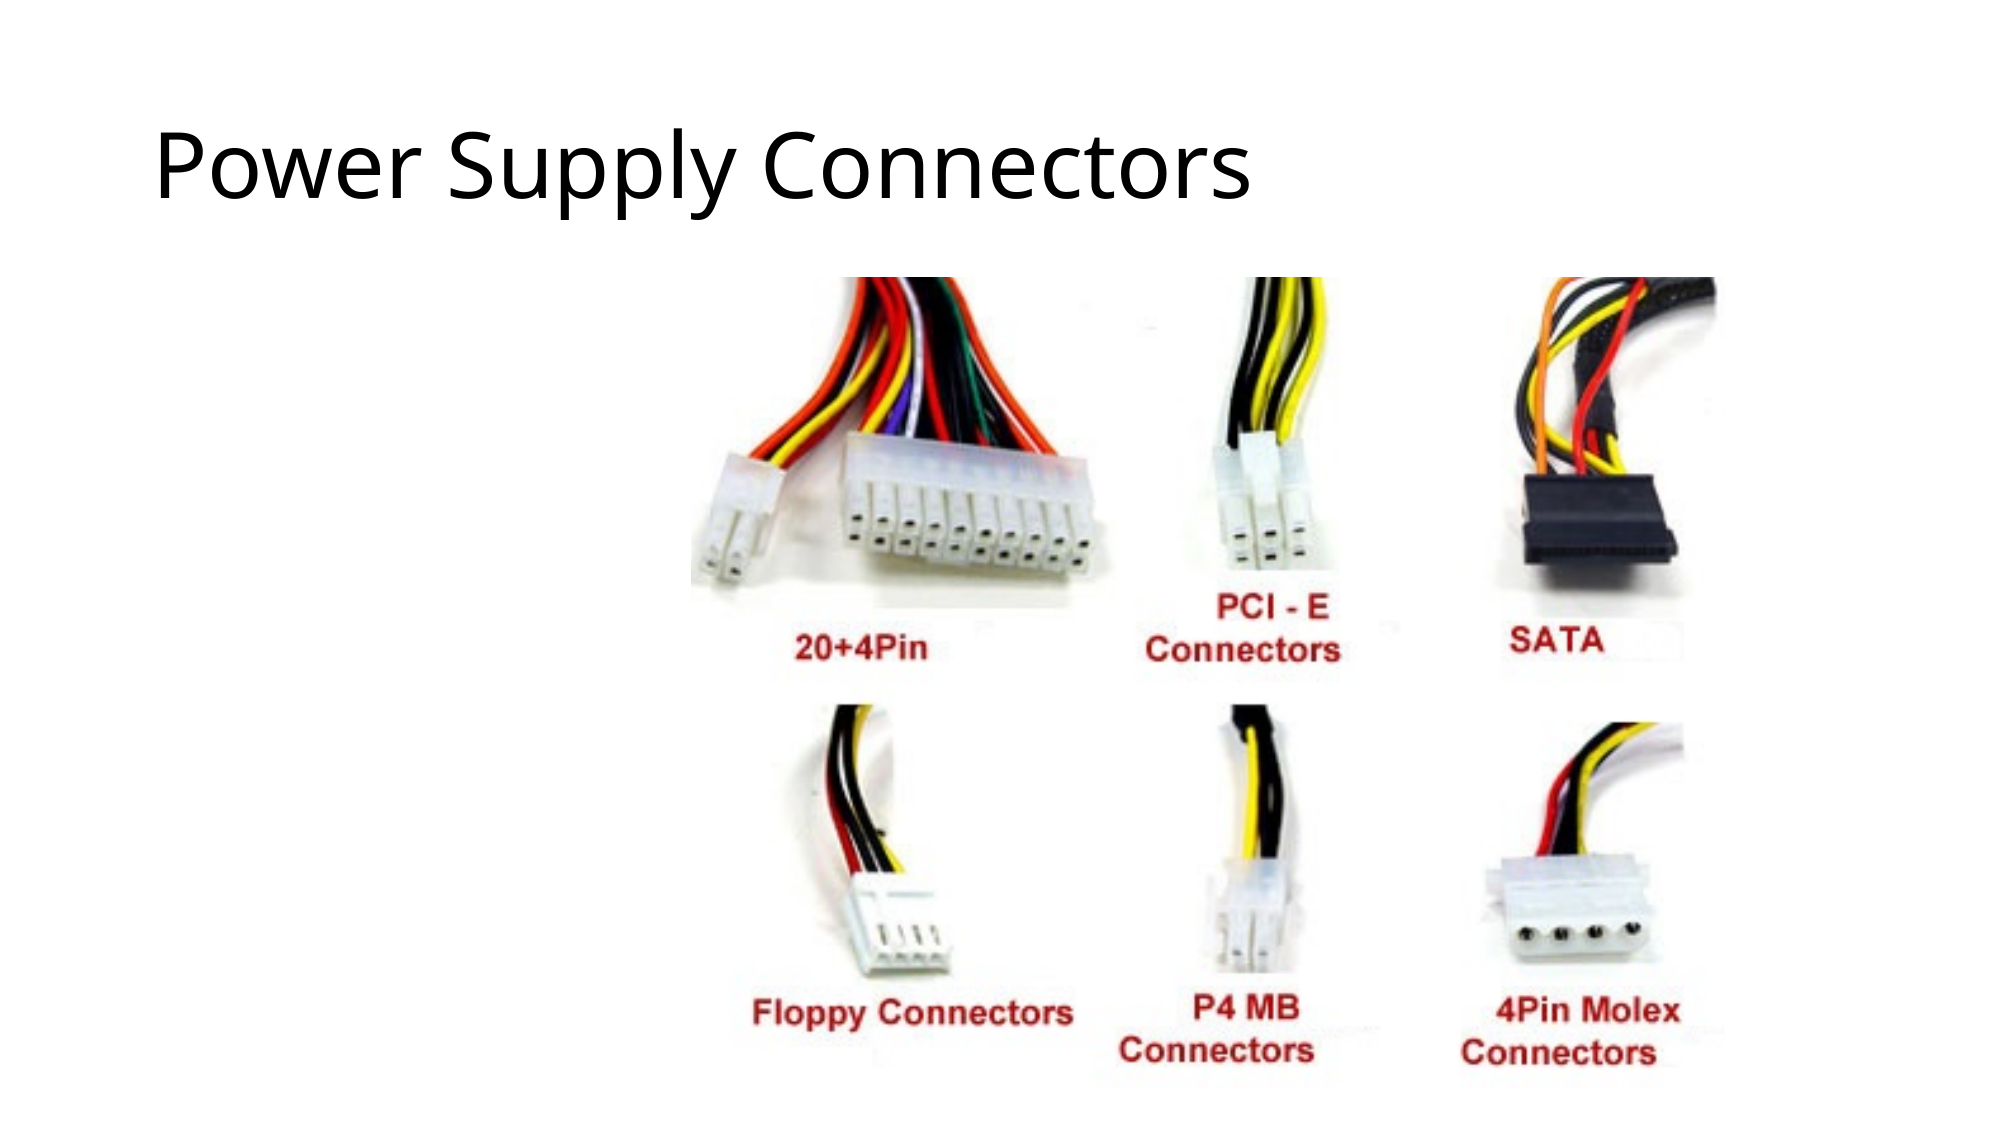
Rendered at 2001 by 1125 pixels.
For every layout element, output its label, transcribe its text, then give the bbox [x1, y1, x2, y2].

title Power Supply Connectors [137, 59, 1863, 278]
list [691, 277, 1781, 1088]
